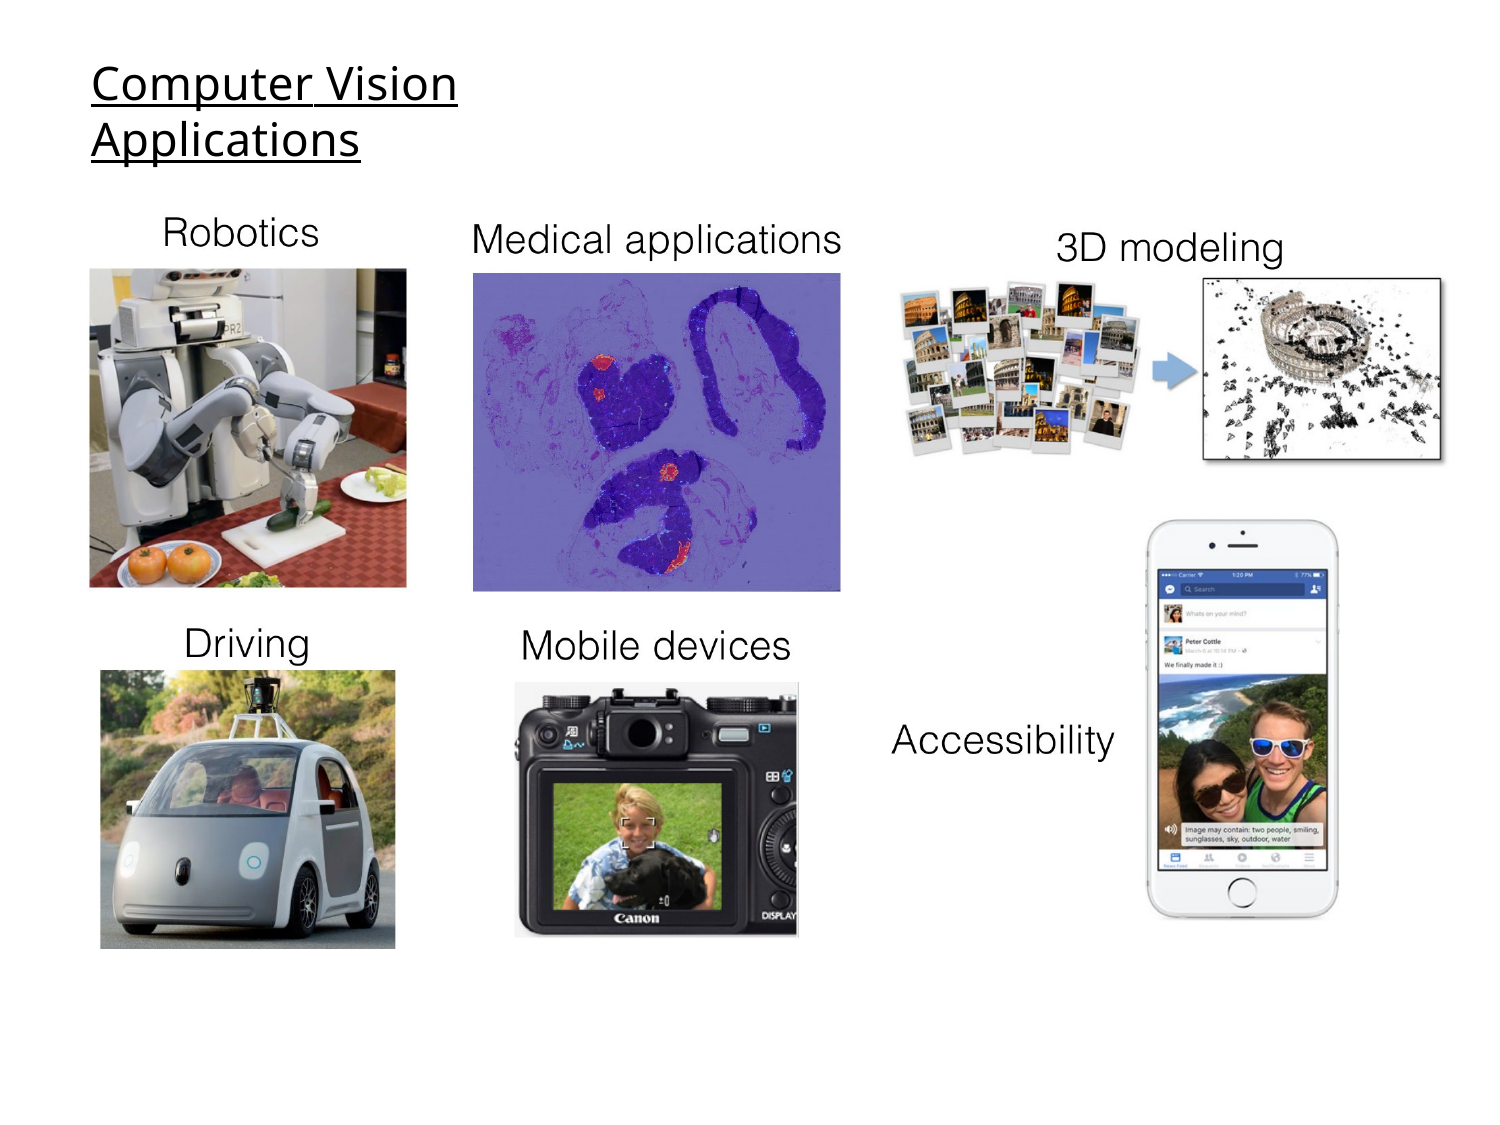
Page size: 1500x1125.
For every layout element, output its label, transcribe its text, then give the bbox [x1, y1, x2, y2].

text_box Computer Vision Applications [87, 49, 708, 166]
picture [87, 212, 1450, 950]
